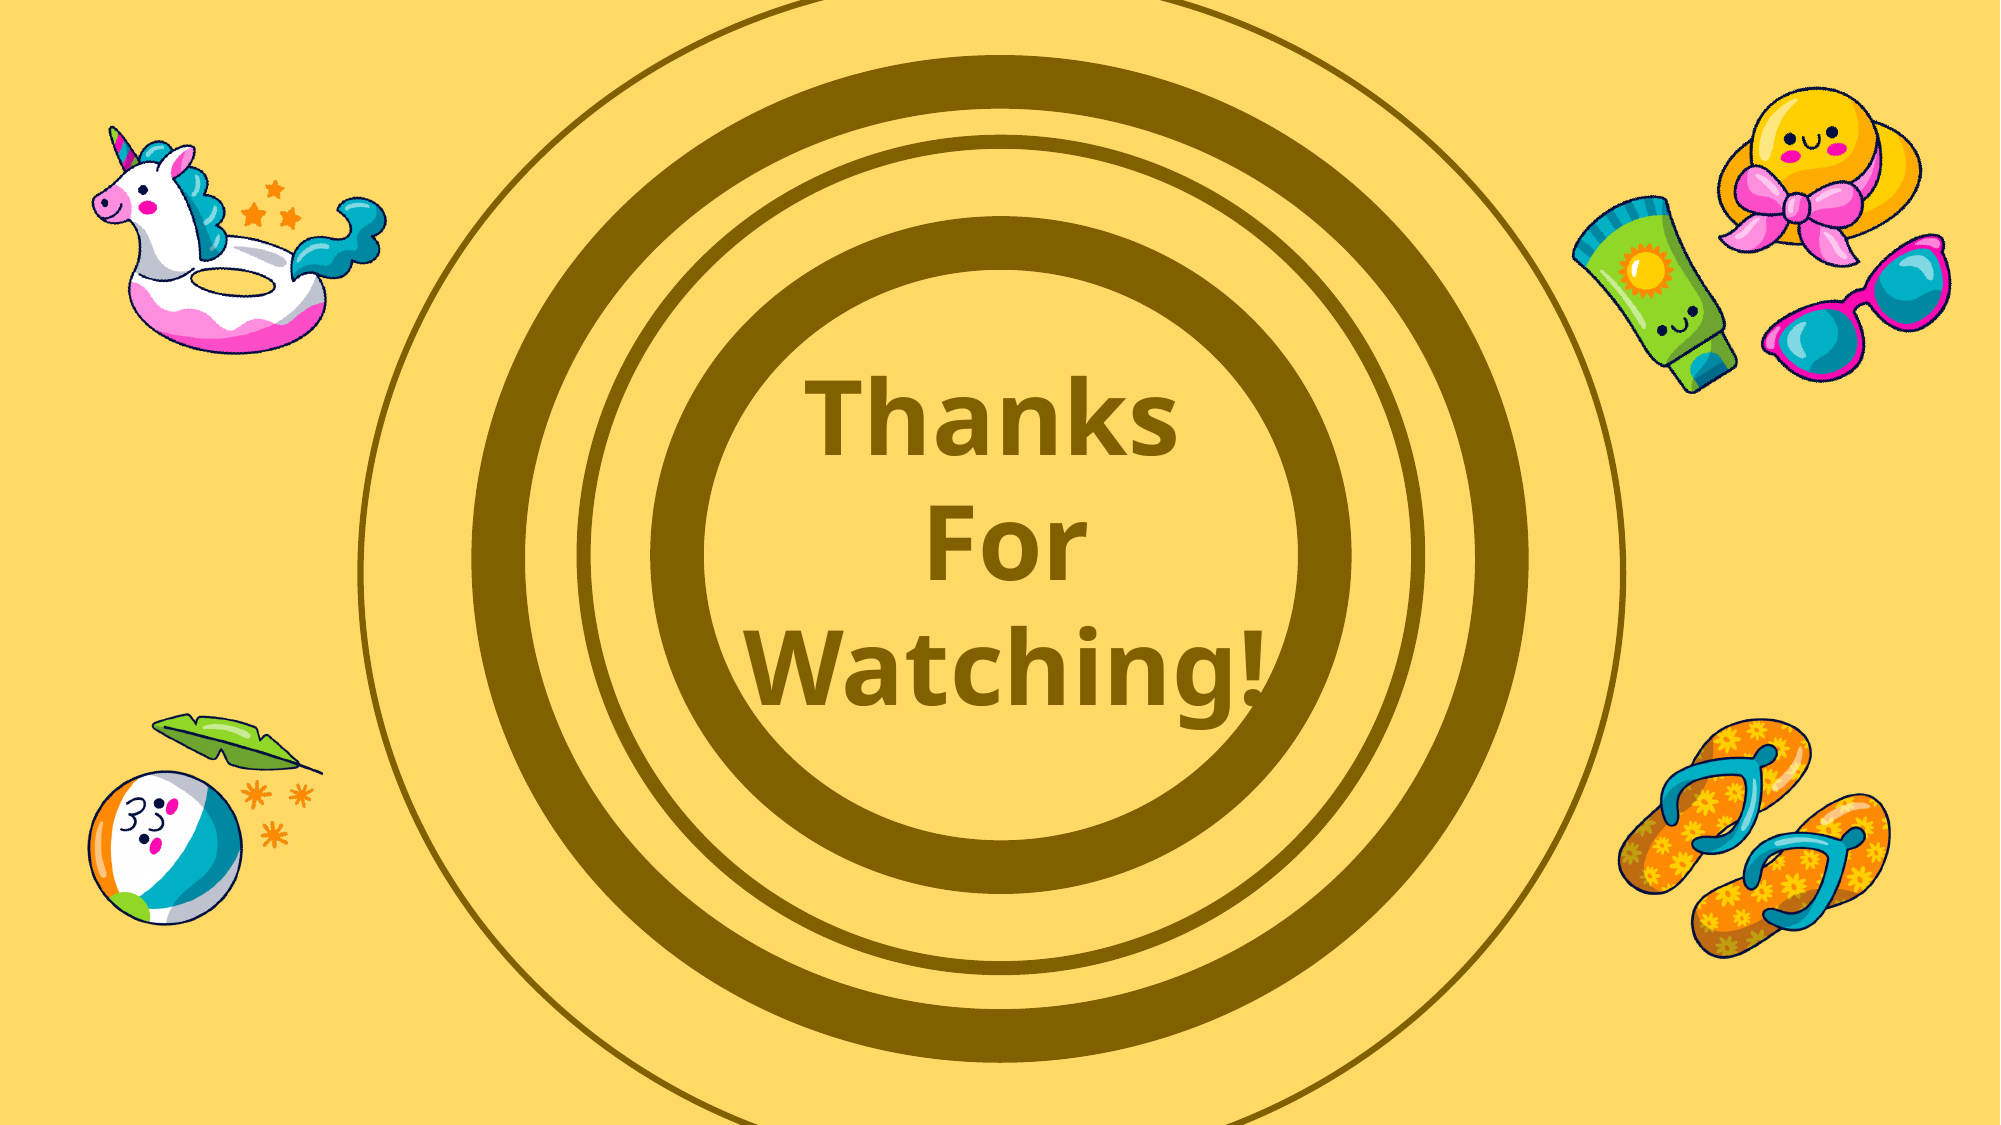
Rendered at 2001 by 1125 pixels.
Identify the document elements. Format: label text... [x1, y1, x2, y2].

text_box Thanks For Watching! [724, 343, 1287, 734]
picture [1595, 681, 1923, 1009]
text_box [359, 0, 1625, 1125]
picture [1530, 20, 2000, 491]
picture [64, 82, 401, 420]
picture [19, 639, 363, 982]
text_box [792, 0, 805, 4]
